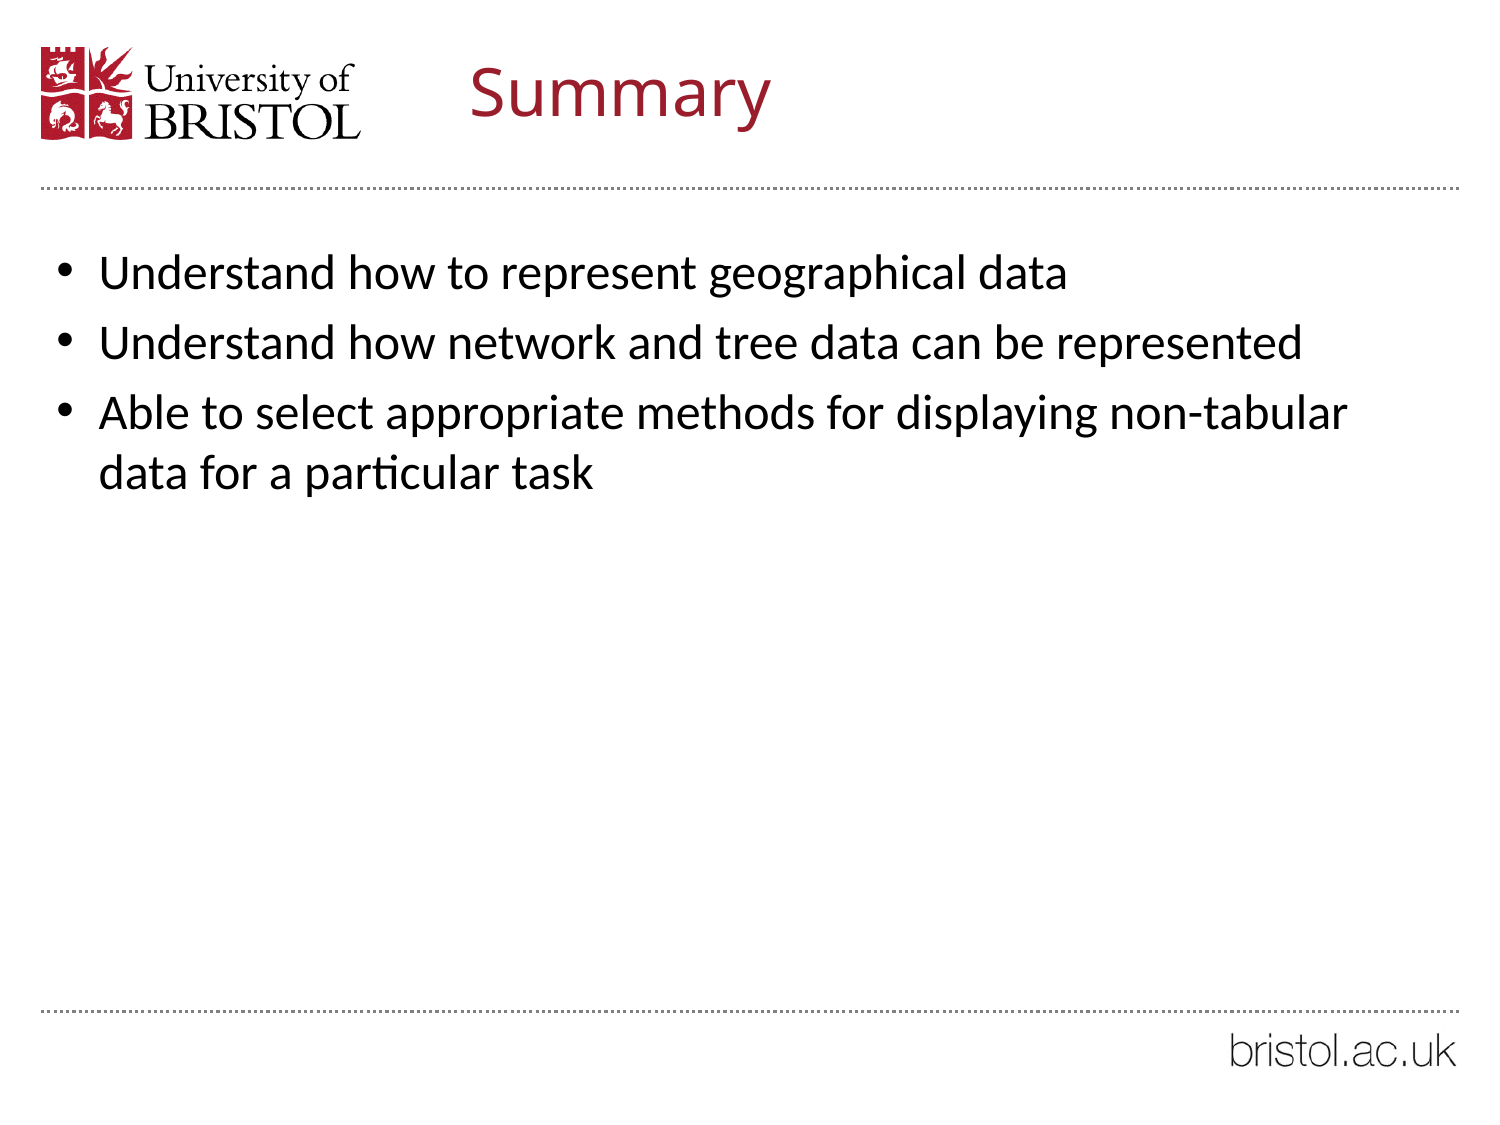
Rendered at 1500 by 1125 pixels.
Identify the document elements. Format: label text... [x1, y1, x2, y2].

title Summary [454, 54, 1436, 138]
list Understand how to represent geographical data Understand how network and tree data can be represented Able to select appropriate methods for displaying non-tabular data for a particular task [41, 231, 1459, 1005]
picture [41, 47, 361, 140]
picture [1214, 1023, 1459, 1080]
